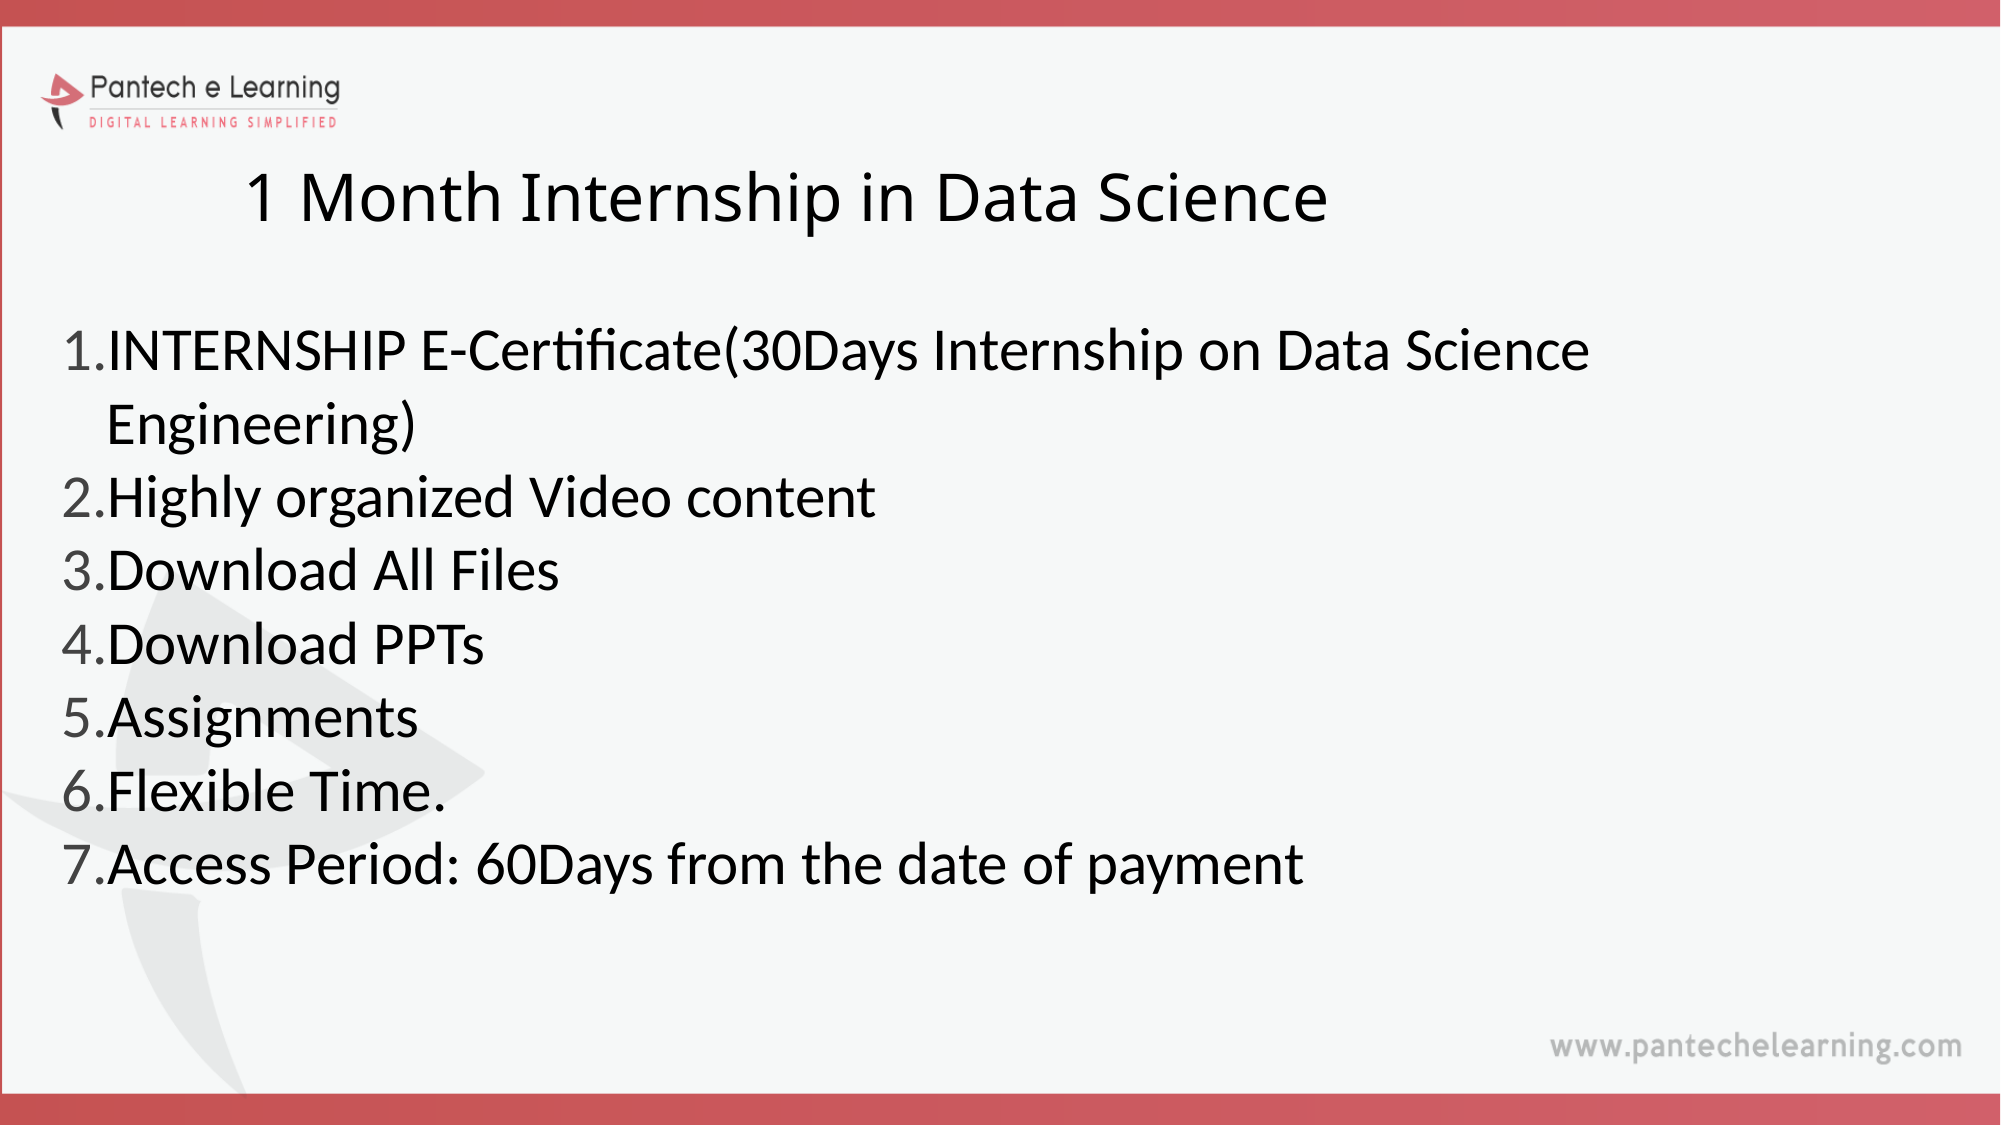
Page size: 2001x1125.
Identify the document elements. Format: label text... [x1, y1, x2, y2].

picture [0, 0, 2001, 1125]
title 1 Month Internship in Data Science [244, 121, 1723, 279]
list INTERNSHIP E-Certificate(30Days Internship on Data Science Engineering) Highly organized Video content Download All Files Download PPTs Assignments Flexible Time. Access Period: 60Days from the date of payment [23, 294, 1832, 1053]
